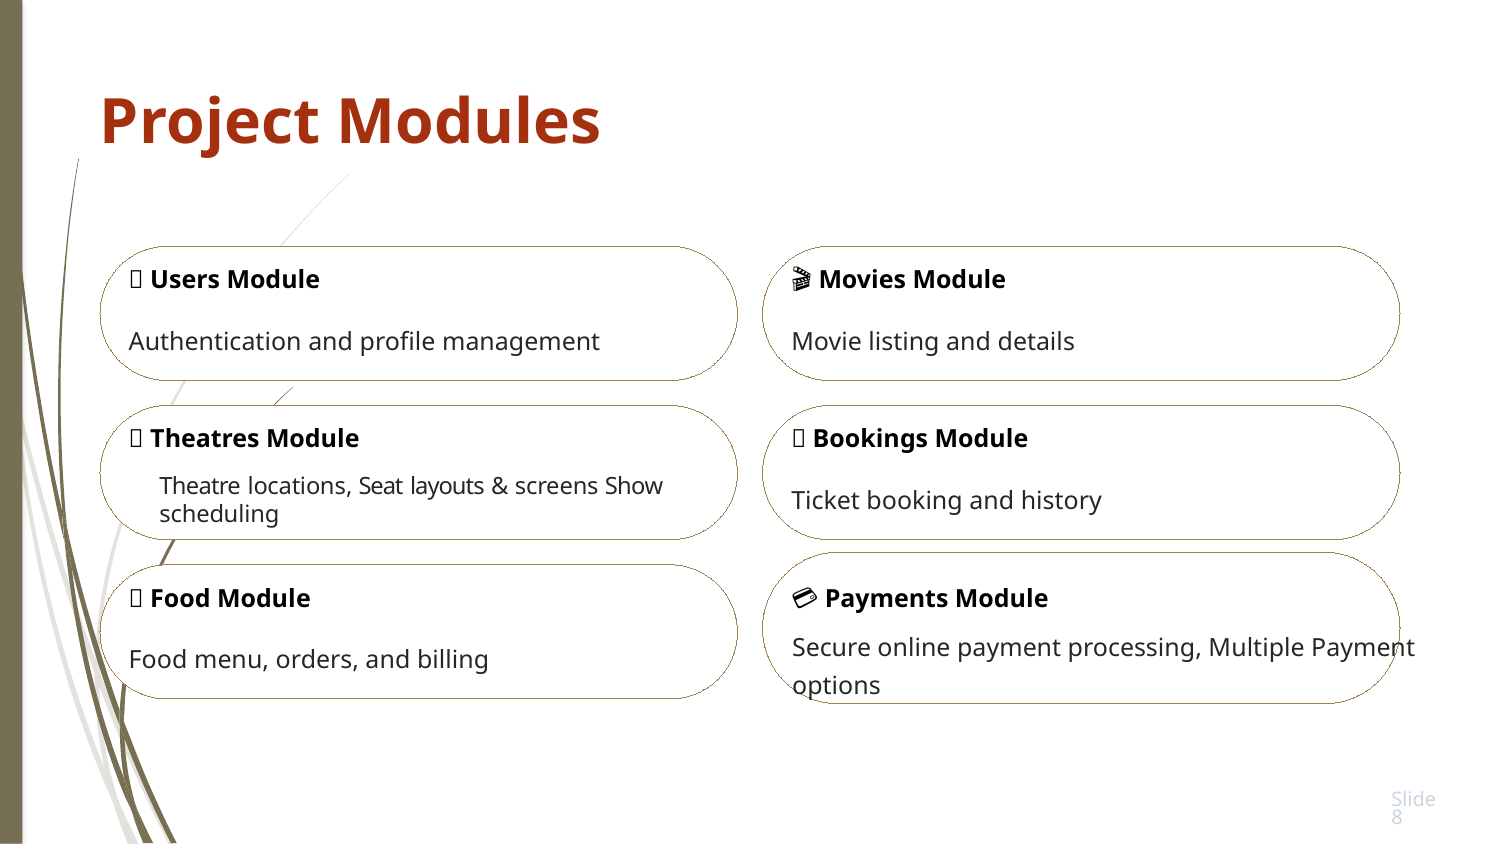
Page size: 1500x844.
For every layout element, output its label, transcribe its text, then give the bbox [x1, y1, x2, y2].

text_box 🍿 Food Module [128, 589, 713, 624]
text_box Movie listing and details [791, 317, 1387, 356]
text_box [99, 246, 738, 381]
text_box Authentication and profile management [128, 317, 725, 356]
text_box Project Modules [99, 99, 1426, 184]
text_box Food menu, orders, and billing [128, 635, 725, 674]
text_box 🎬 Movies Module [791, 271, 1375, 305]
text_box Theatre locations, Seat layouts & screens Show scheduling [113, 470, 709, 509]
text_box [762, 552, 1400, 704]
text_box Ticket booking and history [791, 476, 1387, 515]
text_box [99, 405, 738, 540]
text_box Secure online payment processing, Multiple Payment options [792, 623, 1426, 662]
text_box 💳 Payments Module [791, 589, 1375, 624]
text_box 🎫 Bookings Module [791, 430, 1375, 465]
text_box [99, 564, 738, 699]
text_box [762, 405, 1401, 540]
text_box 👤 Users Module [128, 271, 713, 305]
text_box [762, 246, 1401, 381]
text_box 🏢 Theatres Module [128, 430, 713, 465]
text_box Slide 8 [1391, 792, 1452, 819]
